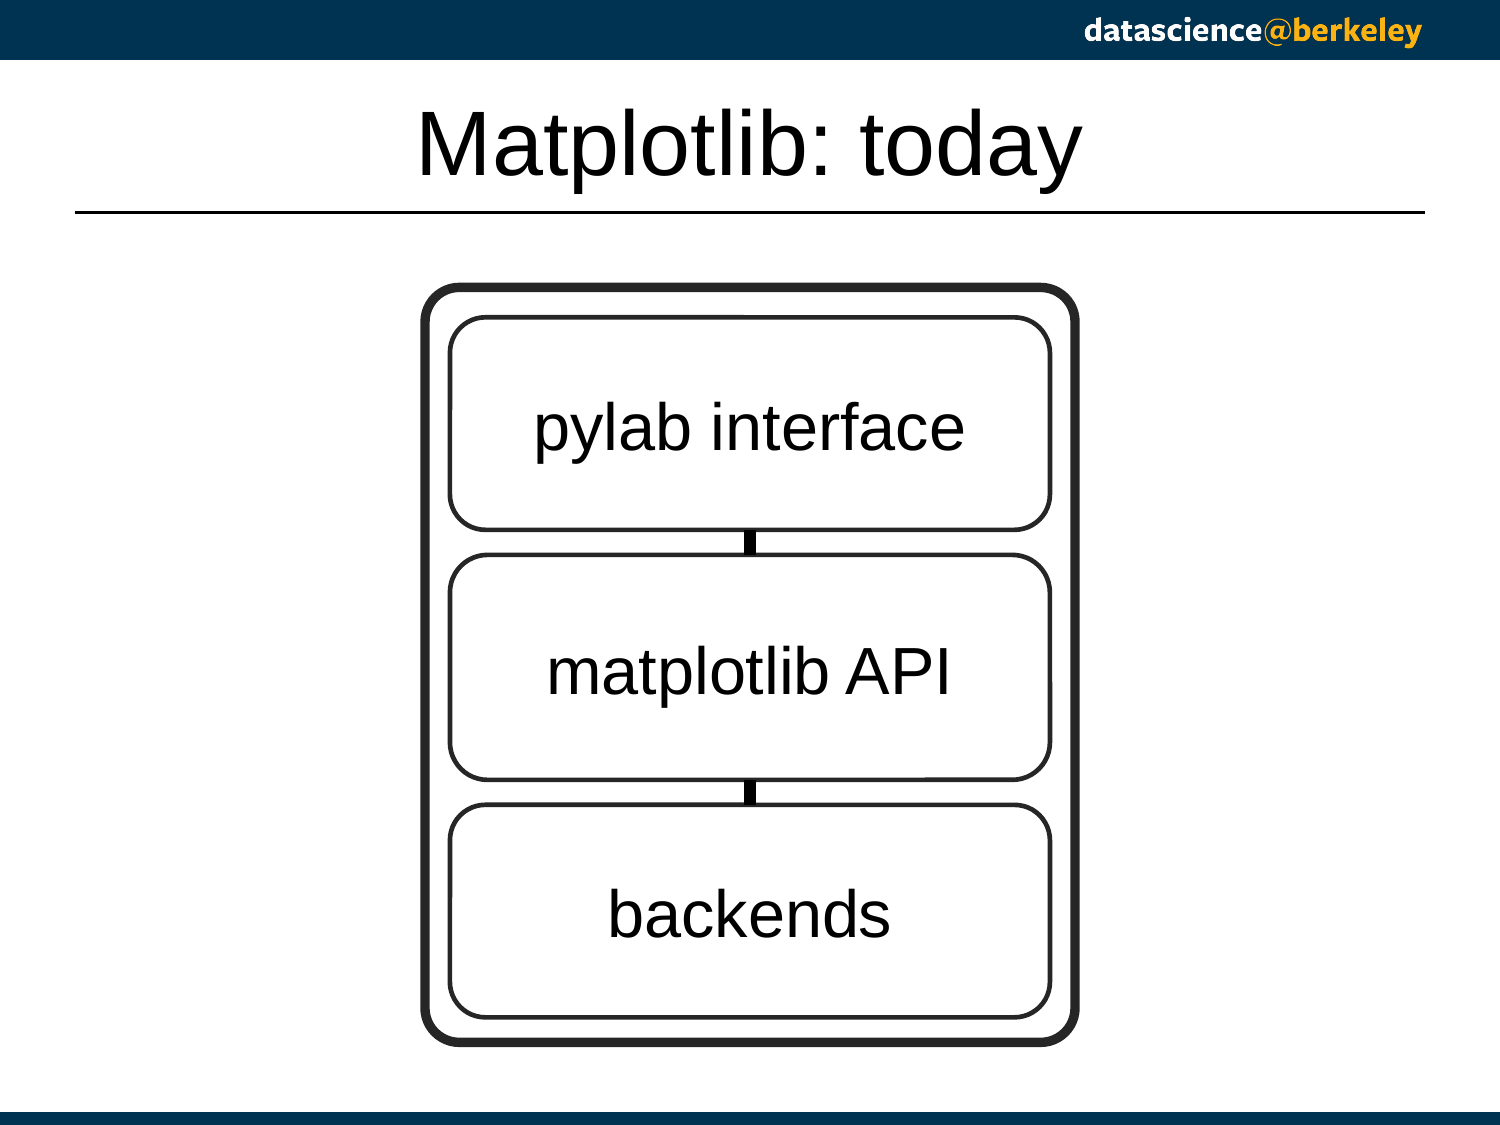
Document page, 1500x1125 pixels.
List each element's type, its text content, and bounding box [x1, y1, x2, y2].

text_box pylab interface [447, 315, 1053, 532]
title Matplotlib: today [75, 45, 1425, 233]
picture [1079, 10, 1431, 52]
text_box backends [447, 802, 1053, 1020]
text_box matplotlib API [447, 552, 1053, 782]
text_box [422, 285, 1078, 1045]
